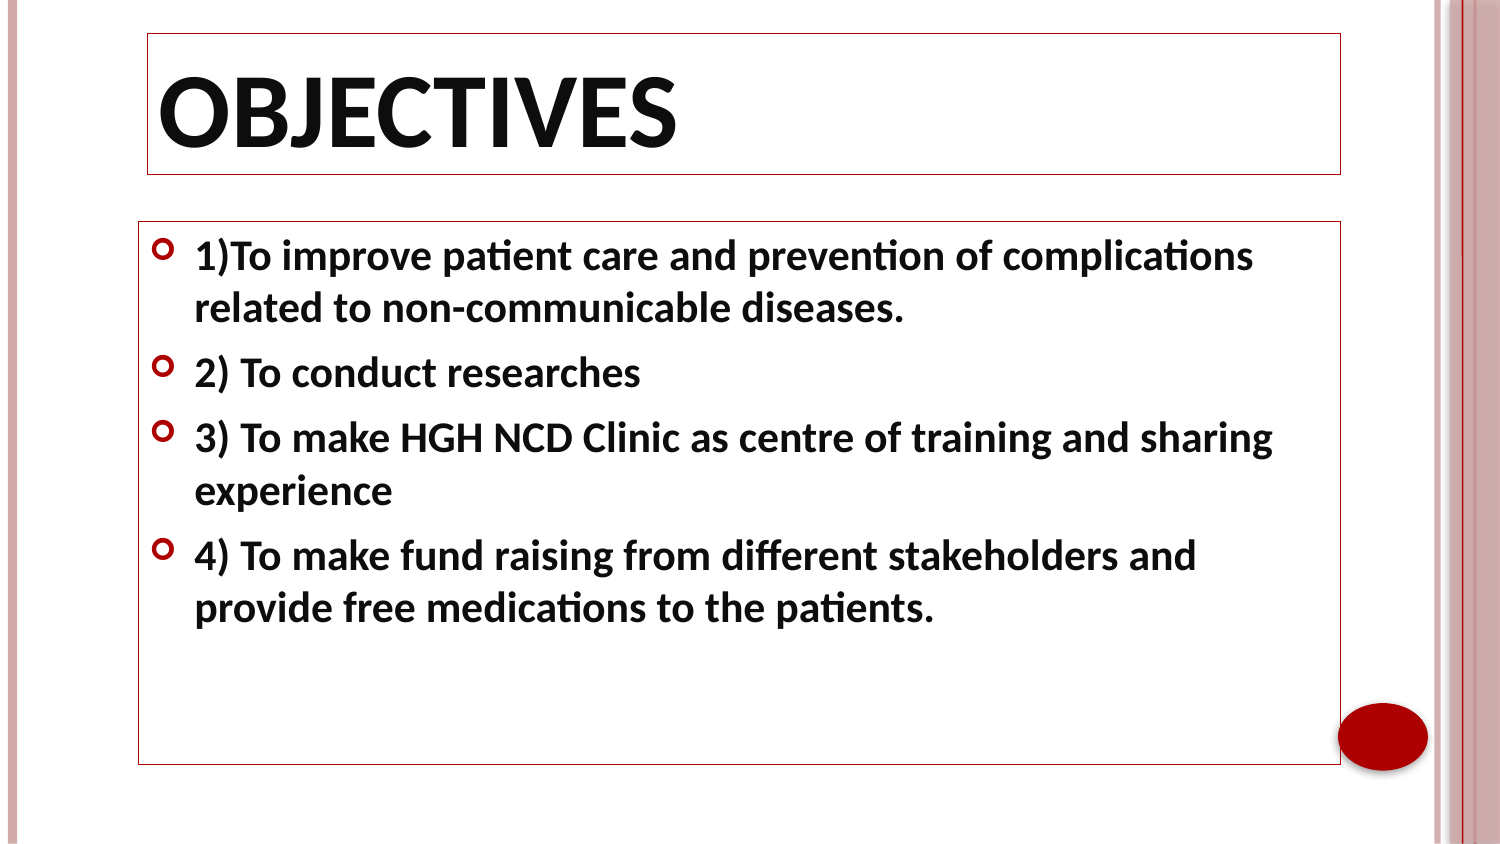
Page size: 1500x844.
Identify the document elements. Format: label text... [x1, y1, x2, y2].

title OBJECTIVES [147, 33, 1341, 175]
list 1)To improve patient care and prevention of complications related to non-communicable diseases. 2) To conduct researches 3) To make HGH NCD Clinic as centre of training and sharing experience 4) To make fund raising from different stakeholders and provide free medications to the patients. [138, 221, 1341, 765]
